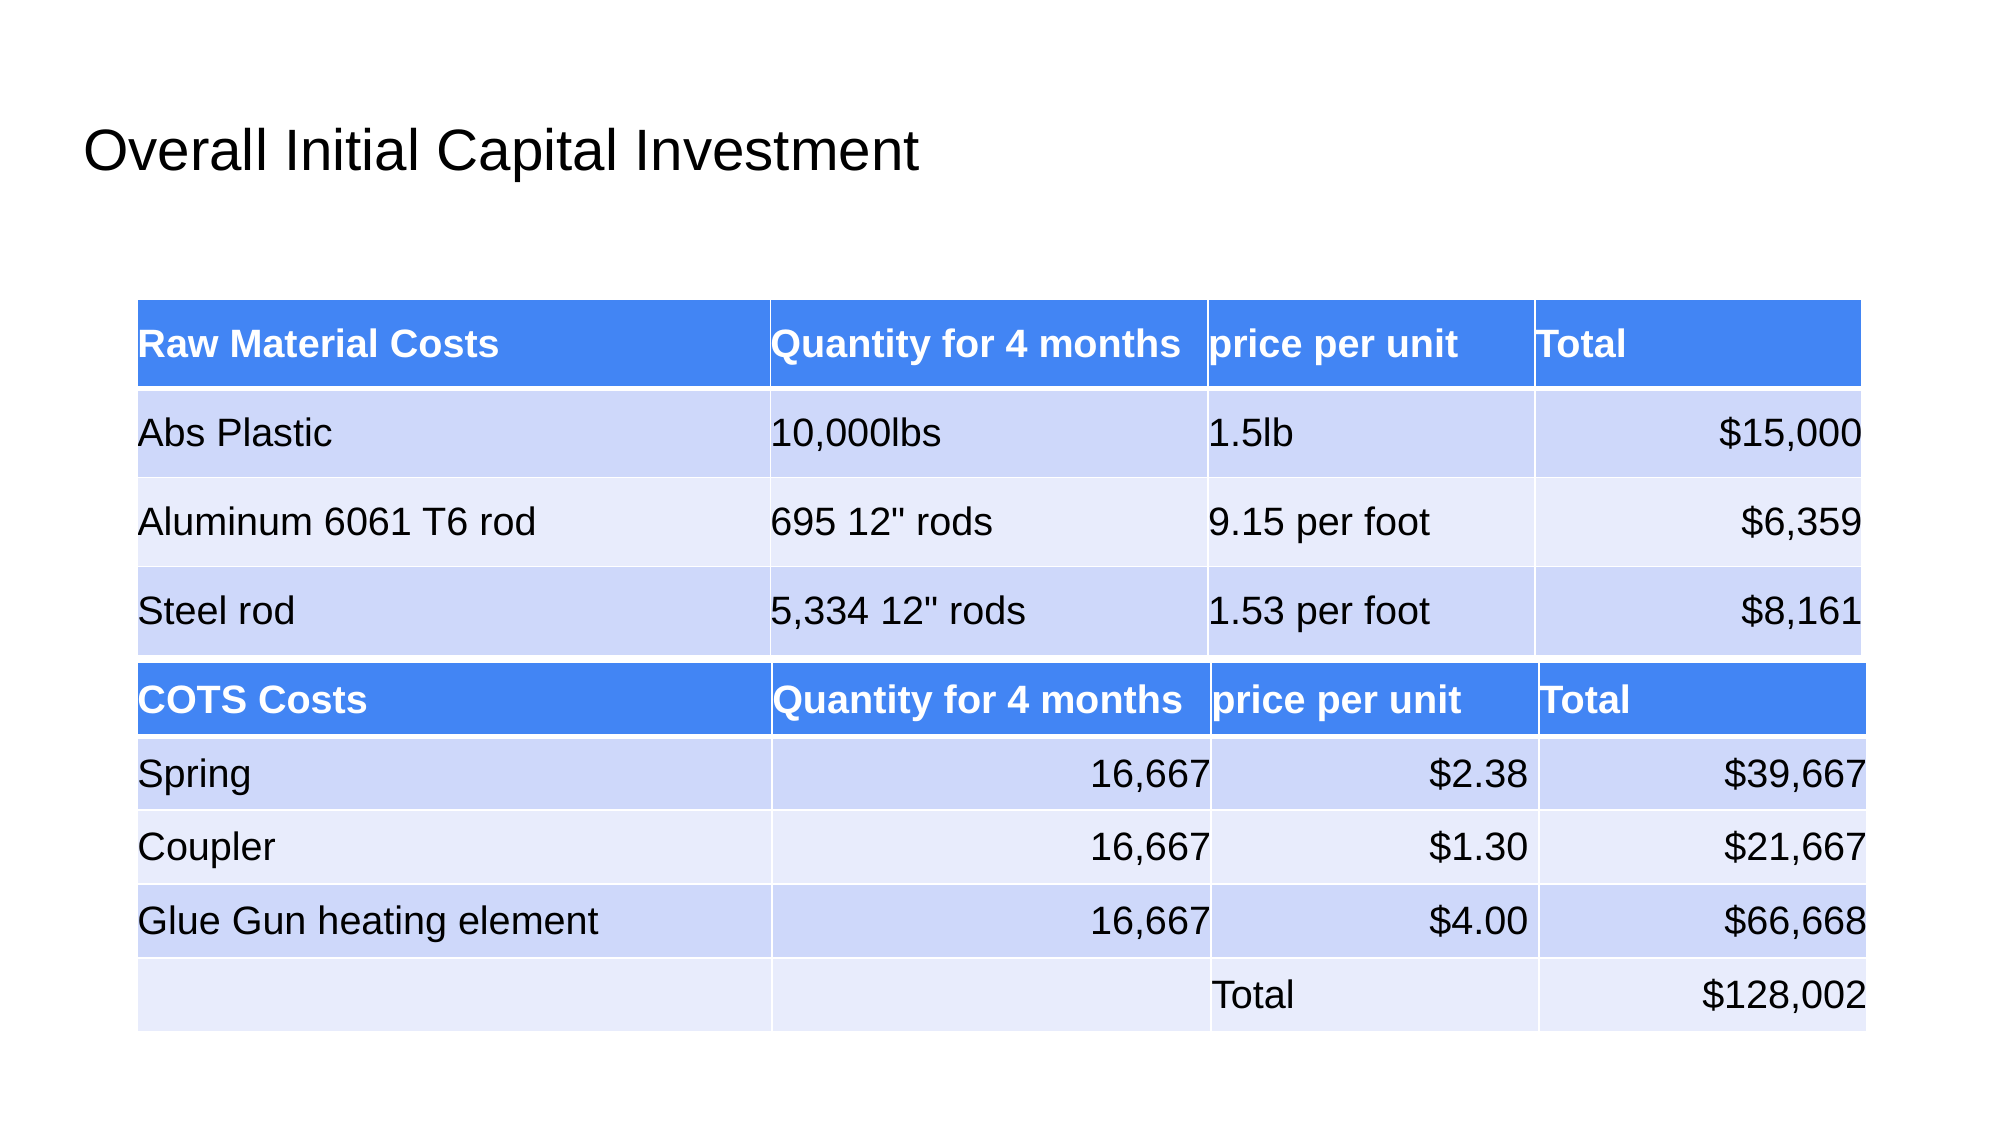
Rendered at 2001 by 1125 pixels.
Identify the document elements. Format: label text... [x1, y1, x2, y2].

table_cell [138, 959, 771, 1031]
table_header Quantity for 4 months [773, 663, 1210, 734]
table_cell Coupler [138, 811, 771, 883]
table_cell 16,667 [773, 739, 1210, 809]
table_cell 1.53 per foot [1209, 567, 1534, 655]
table_cell $39,667 [1540, 739, 1866, 809]
table_cell $4.00 [1212, 885, 1538, 957]
table_cell $8,161 [1536, 567, 1861, 655]
table_cell $15,000 [1536, 391, 1861, 477]
table_header COTS Costs [138, 663, 771, 734]
table_cell 695 12" rods [771, 478, 1207, 566]
table_header Raw Material Costs [138, 300, 770, 386]
table_cell 16,667 [773, 885, 1210, 957]
table_cell 10,000lbs [771, 391, 1207, 477]
table_cell Abs Plastic [138, 391, 770, 477]
table_cell $2.38 [1212, 739, 1538, 809]
table_header Total [1536, 300, 1861, 386]
table_cell 1.5lb [1209, 391, 1534, 477]
table_cell 9.15 per foot [1209, 478, 1534, 566]
table_cell $66,668 [1540, 885, 1866, 957]
table_cell Steel rod [138, 567, 770, 655]
table_cell Total [1212, 959, 1538, 1031]
table_header Quantity for 4 months [771, 300, 1207, 386]
table_header price per unit [1212, 663, 1538, 734]
table_cell Glue Gun heating element [138, 885, 771, 957]
table_cell $6,359 [1536, 478, 1861, 566]
table_cell Aluminum 6061 T6 rod [138, 478, 770, 566]
table_cell 16,667 [773, 811, 1210, 883]
table_cell [773, 959, 1210, 1031]
table_cell $128,002 [1540, 959, 1866, 1031]
table_cell $21,667 [1540, 811, 1866, 883]
table_cell 5,334 12" rods [771, 567, 1207, 655]
table_cell $1.30 [1212, 811, 1538, 883]
table_cell Spring [138, 739, 771, 809]
table_header price per unit [1209, 300, 1534, 386]
table_header Total [1540, 663, 1866, 734]
title Overall Initial Capital Investment [68, 97, 1932, 223]
